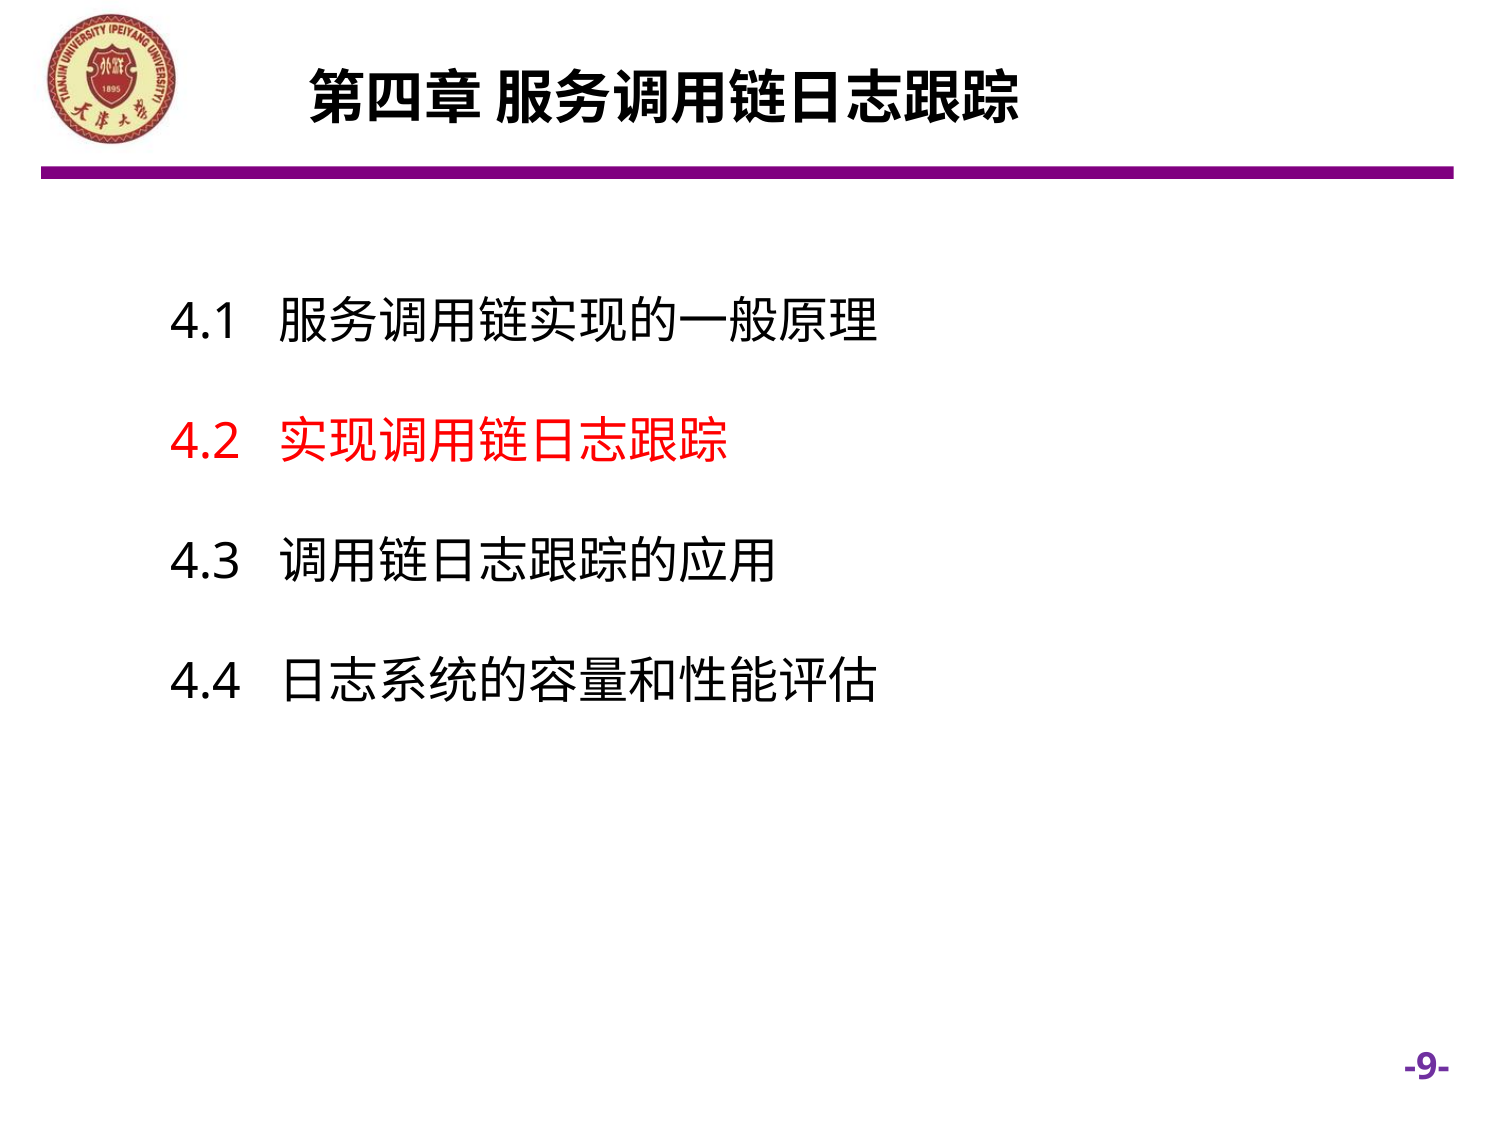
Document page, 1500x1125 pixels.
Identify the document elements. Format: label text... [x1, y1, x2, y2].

picture [0, 0, 211, 159]
text_box 4.1 服务调用链实现的一般原理 4.2 实现调用链日志跟踪 4.3 调用链日志跟踪的应用 4.4 日志系统的容量和性能评估 [155, 220, 1431, 809]
text_box 第四章 服务调用链日志跟踪 [208, 53, 1119, 220]
